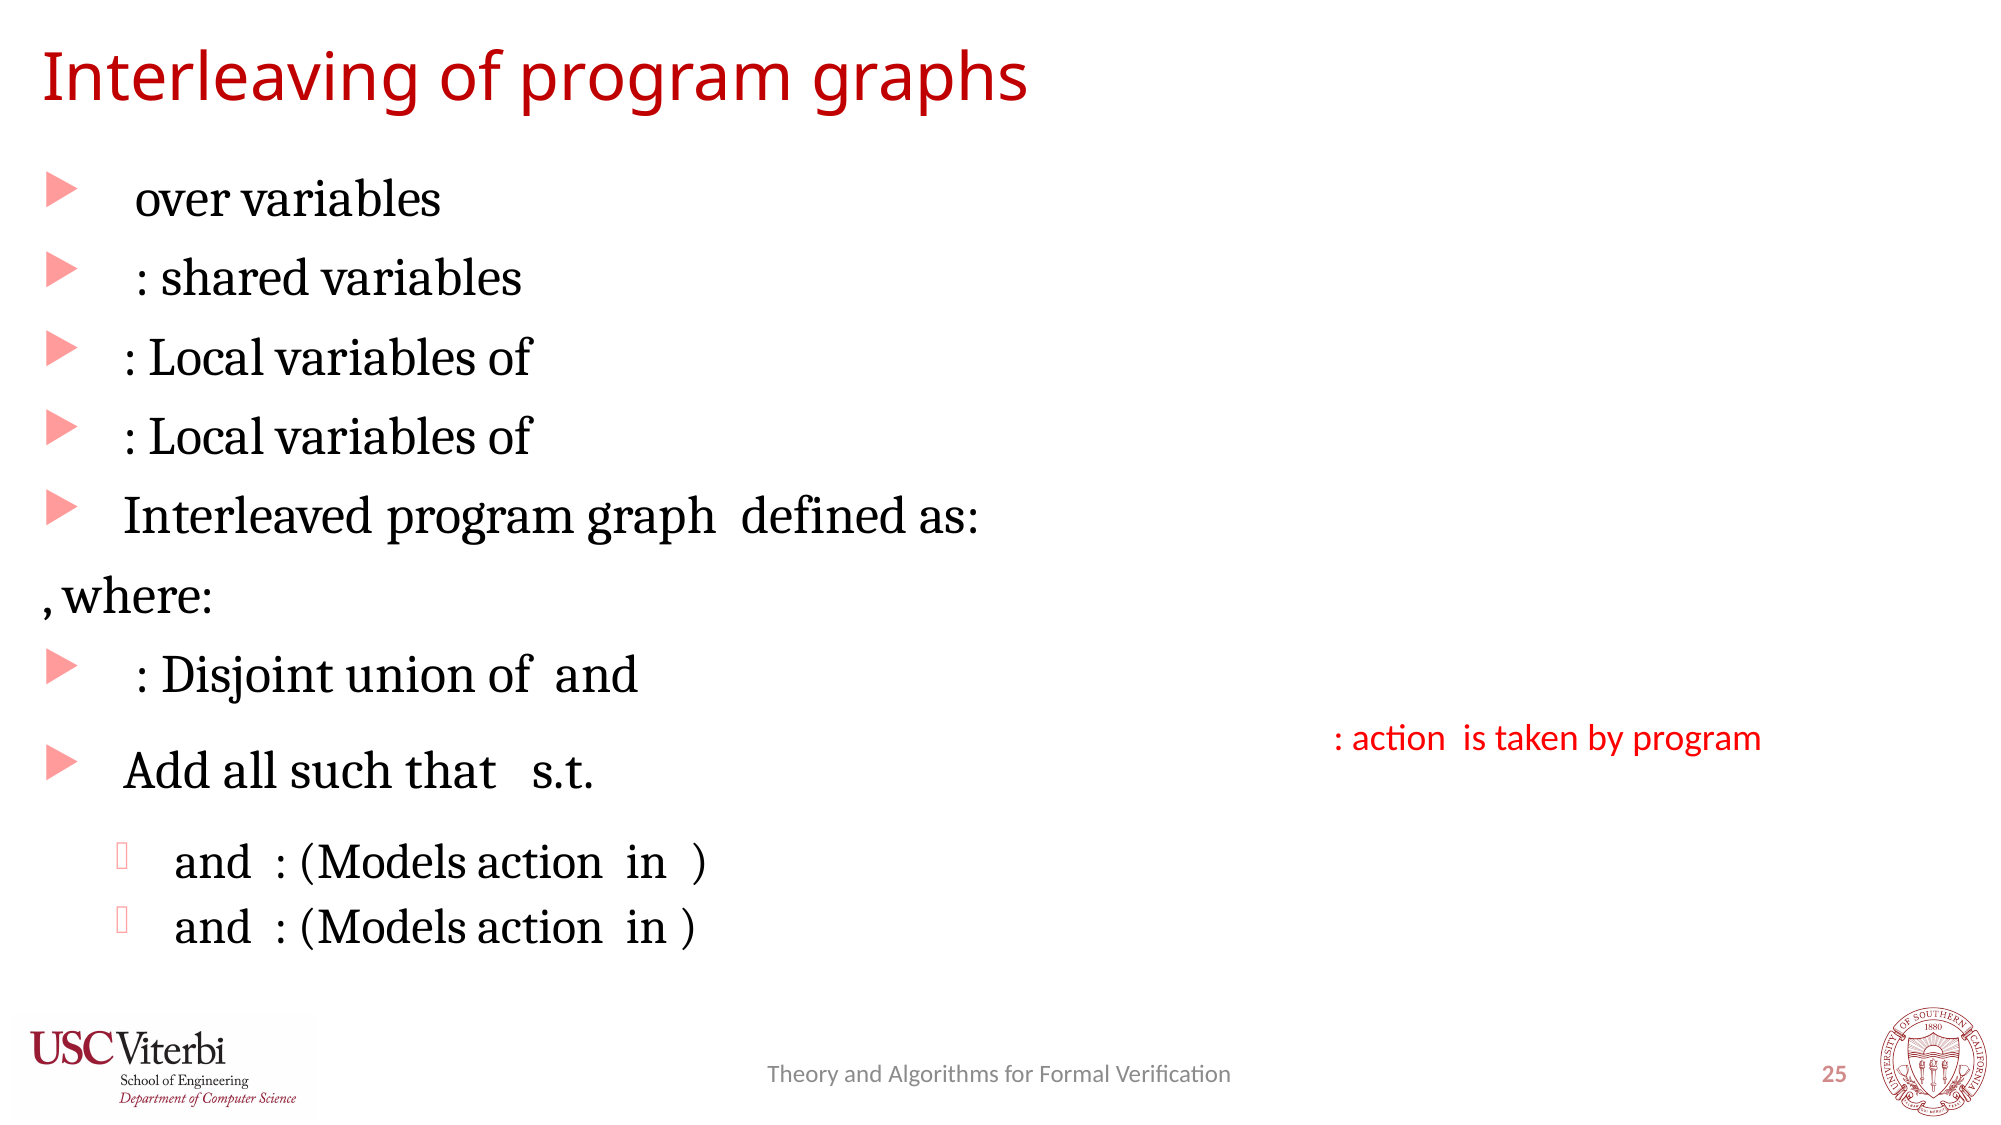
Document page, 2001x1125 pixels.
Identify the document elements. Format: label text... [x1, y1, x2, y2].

picture [12, 1014, 316, 1119]
footer Theory and Algorithms for Formal Verification [662, 1042, 1338, 1103]
slide_number 25 [1684, 1042, 1863, 1103]
title Interleaving of program graphs [27, 18, 1819, 141]
picture [1879, 1002, 1988, 1119]
